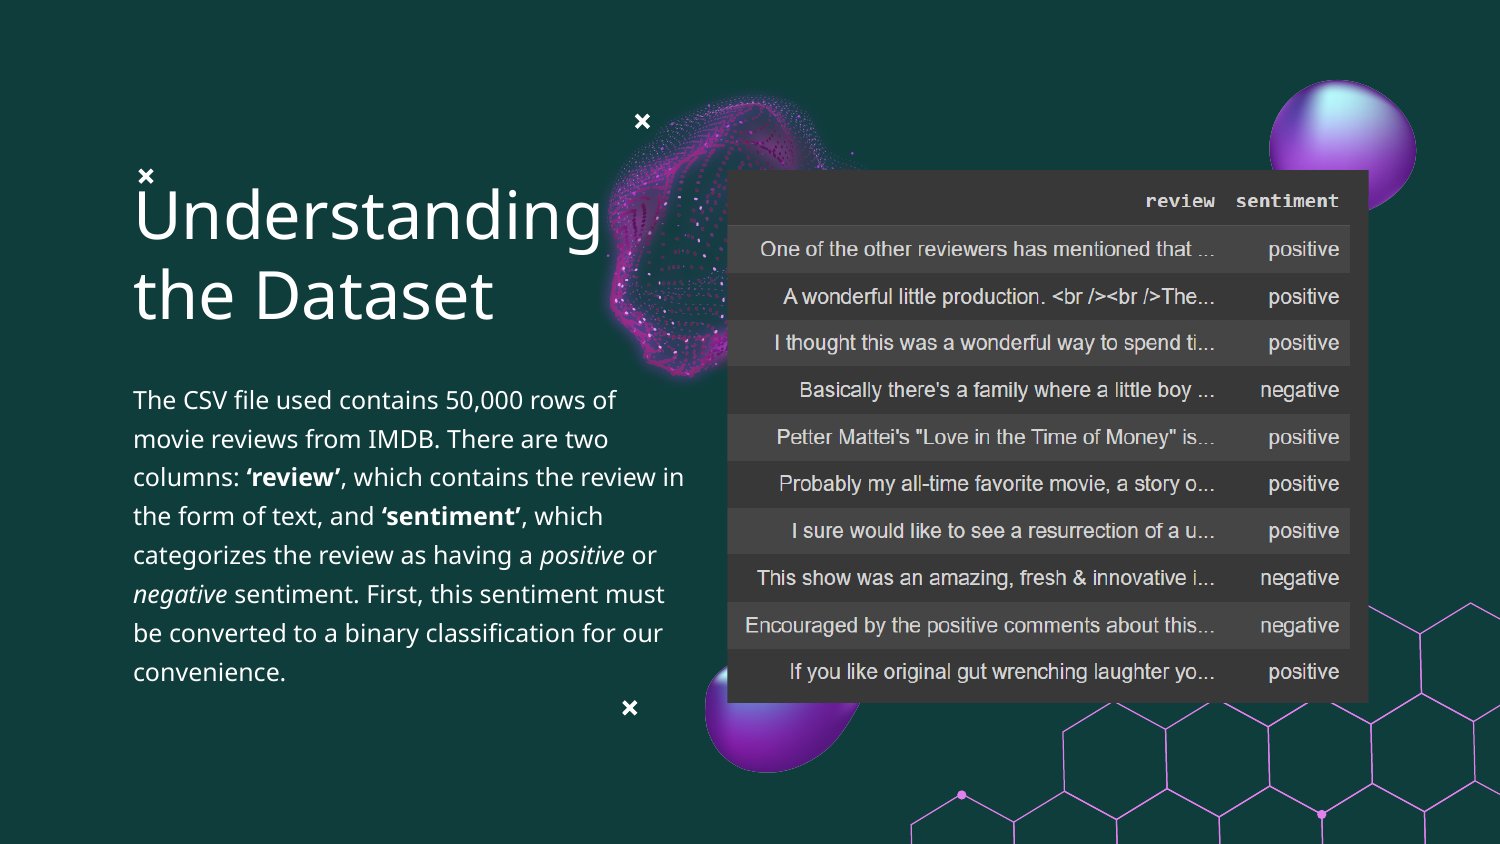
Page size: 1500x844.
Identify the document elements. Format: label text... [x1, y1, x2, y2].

subtitle The CSV file used contains 50,000 rows of movie reviews from IMDB. There are two columns: ‘review’, which contains the review in the form of text, and ‘sentiment’, which categorizes the review as having a positive or negative sentiment. First, this sentiment must be converted to a binary classification for our convenience. [118, 360, 708, 519]
picture [592, 59, 1436, 795]
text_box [635, 114, 649, 128]
title Understanding the Dataset [118, 156, 587, 348]
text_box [623, 701, 637, 715]
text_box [139, 169, 153, 183]
